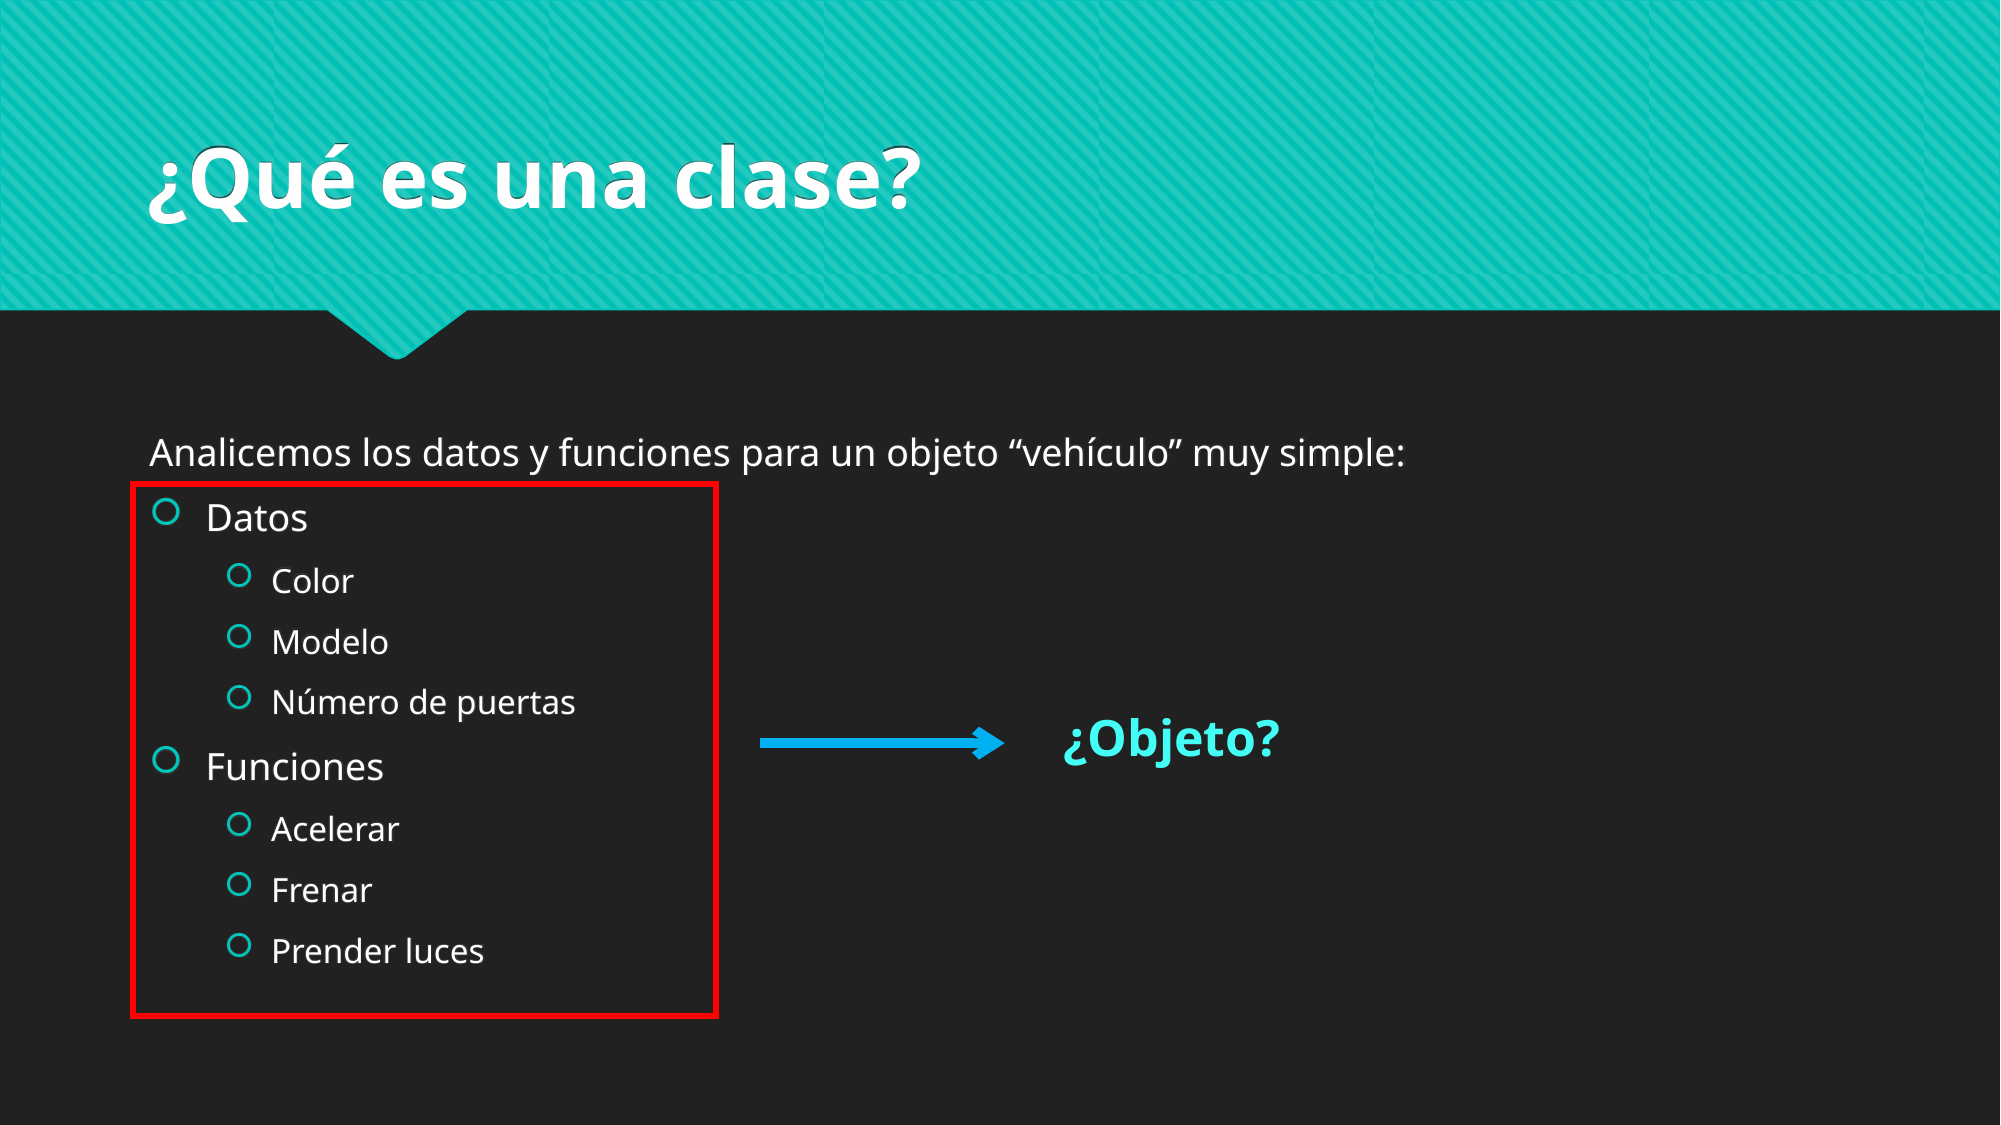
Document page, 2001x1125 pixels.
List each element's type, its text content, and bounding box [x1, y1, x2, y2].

list Analicemos los datos y funciones para un objeto “vehículo” muy simple: Datos Color Modelo Número de puertas Funciones Acelerar Frenar Prender luces [134, 400, 1866, 998]
picture [1, 1, 1999, 357]
text_box [132, 484, 716, 1016]
title ¿Qué es una clase? [132, 73, 1868, 233]
text_box ¿Objeto? [1049, 699, 1355, 775]
